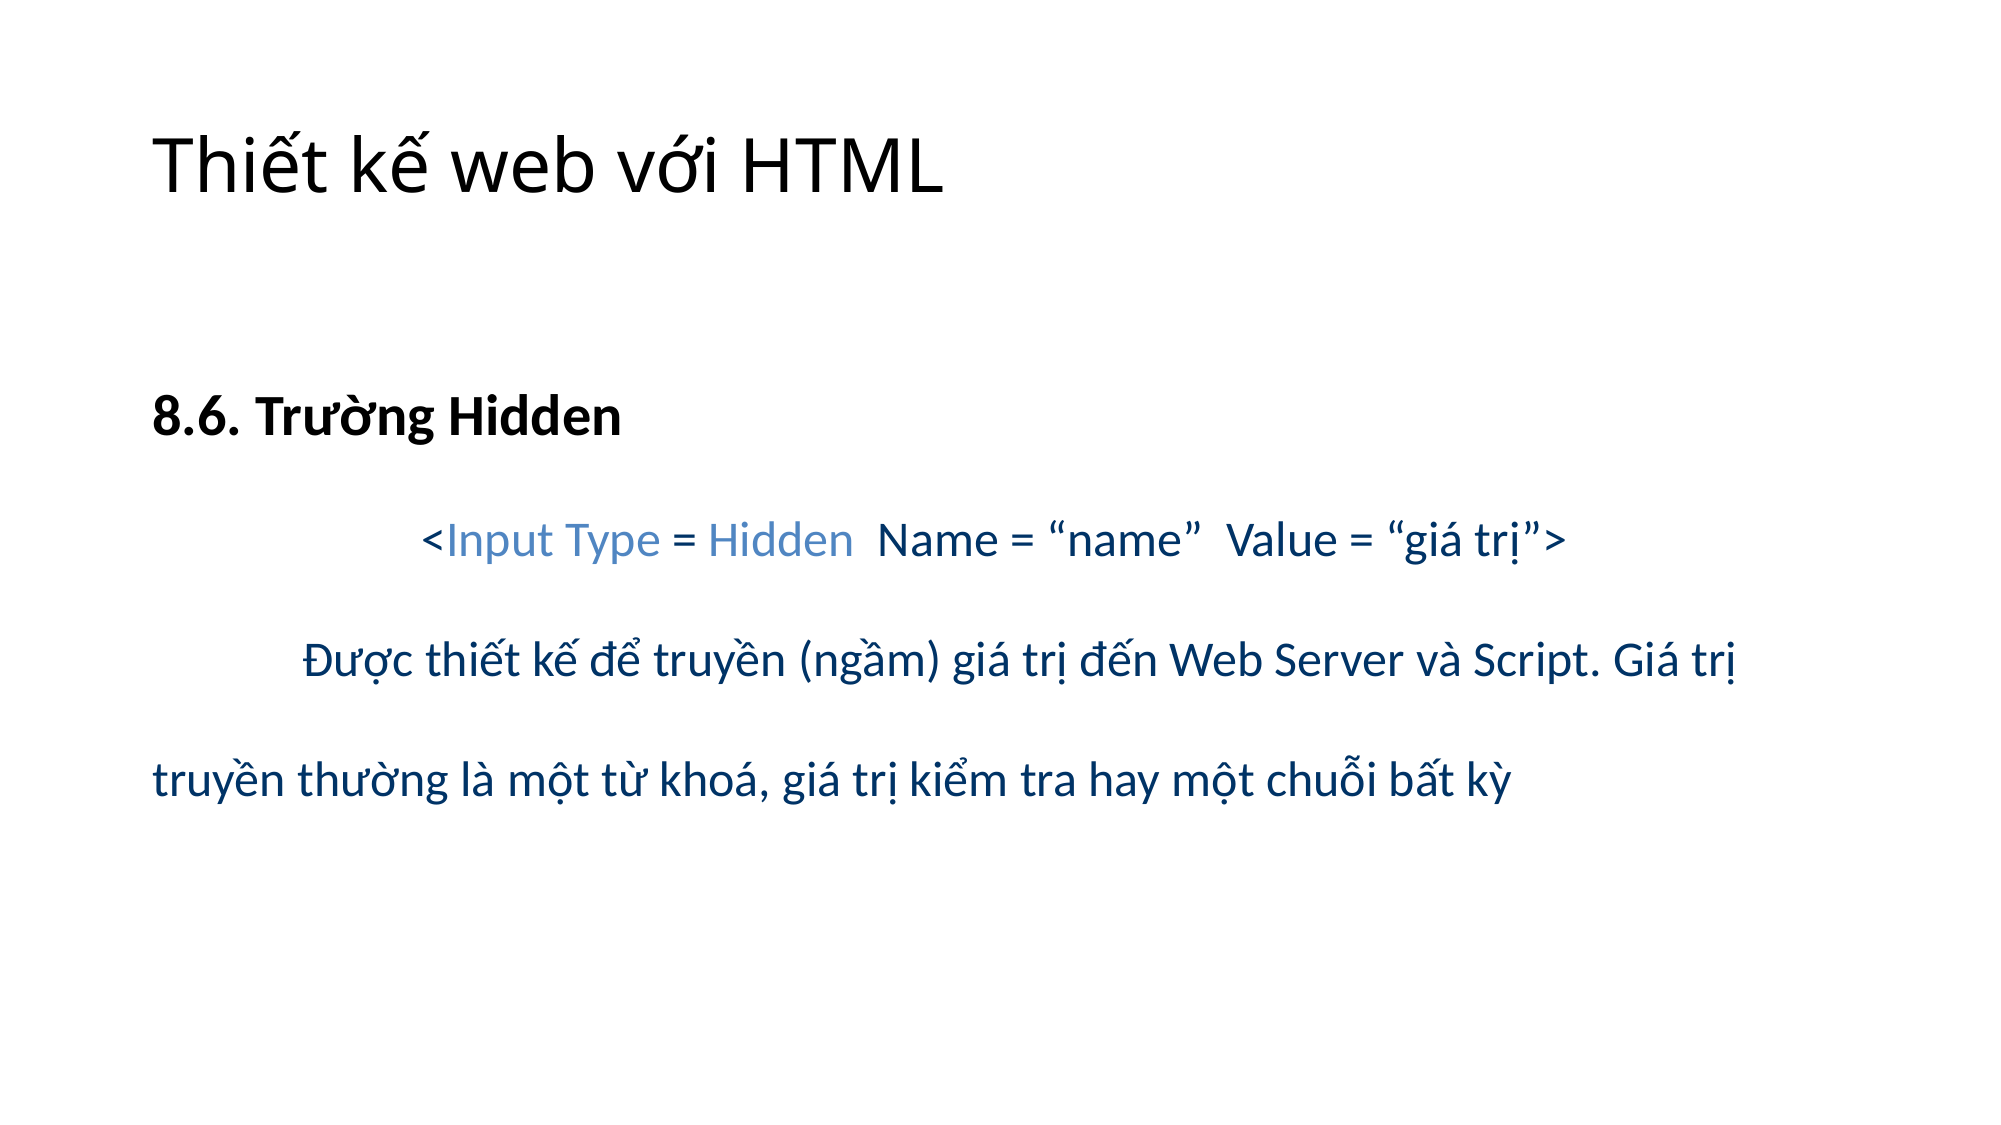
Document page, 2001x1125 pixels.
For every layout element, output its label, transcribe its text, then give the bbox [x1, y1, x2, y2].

list 8.6. Trường Hidden <Input Type = Hidden Name = “name” Value = “giá trị”> Được thiết kế để truyền (ngầm) giá trị đến Web Server và Script. Giá trị truyền thường là một từ khoá, giá trị kiểm tra hay một chuỗi bất kỳ [137, 299, 1863, 1014]
title Thiết kế web với HTML [137, 59, 1863, 278]
